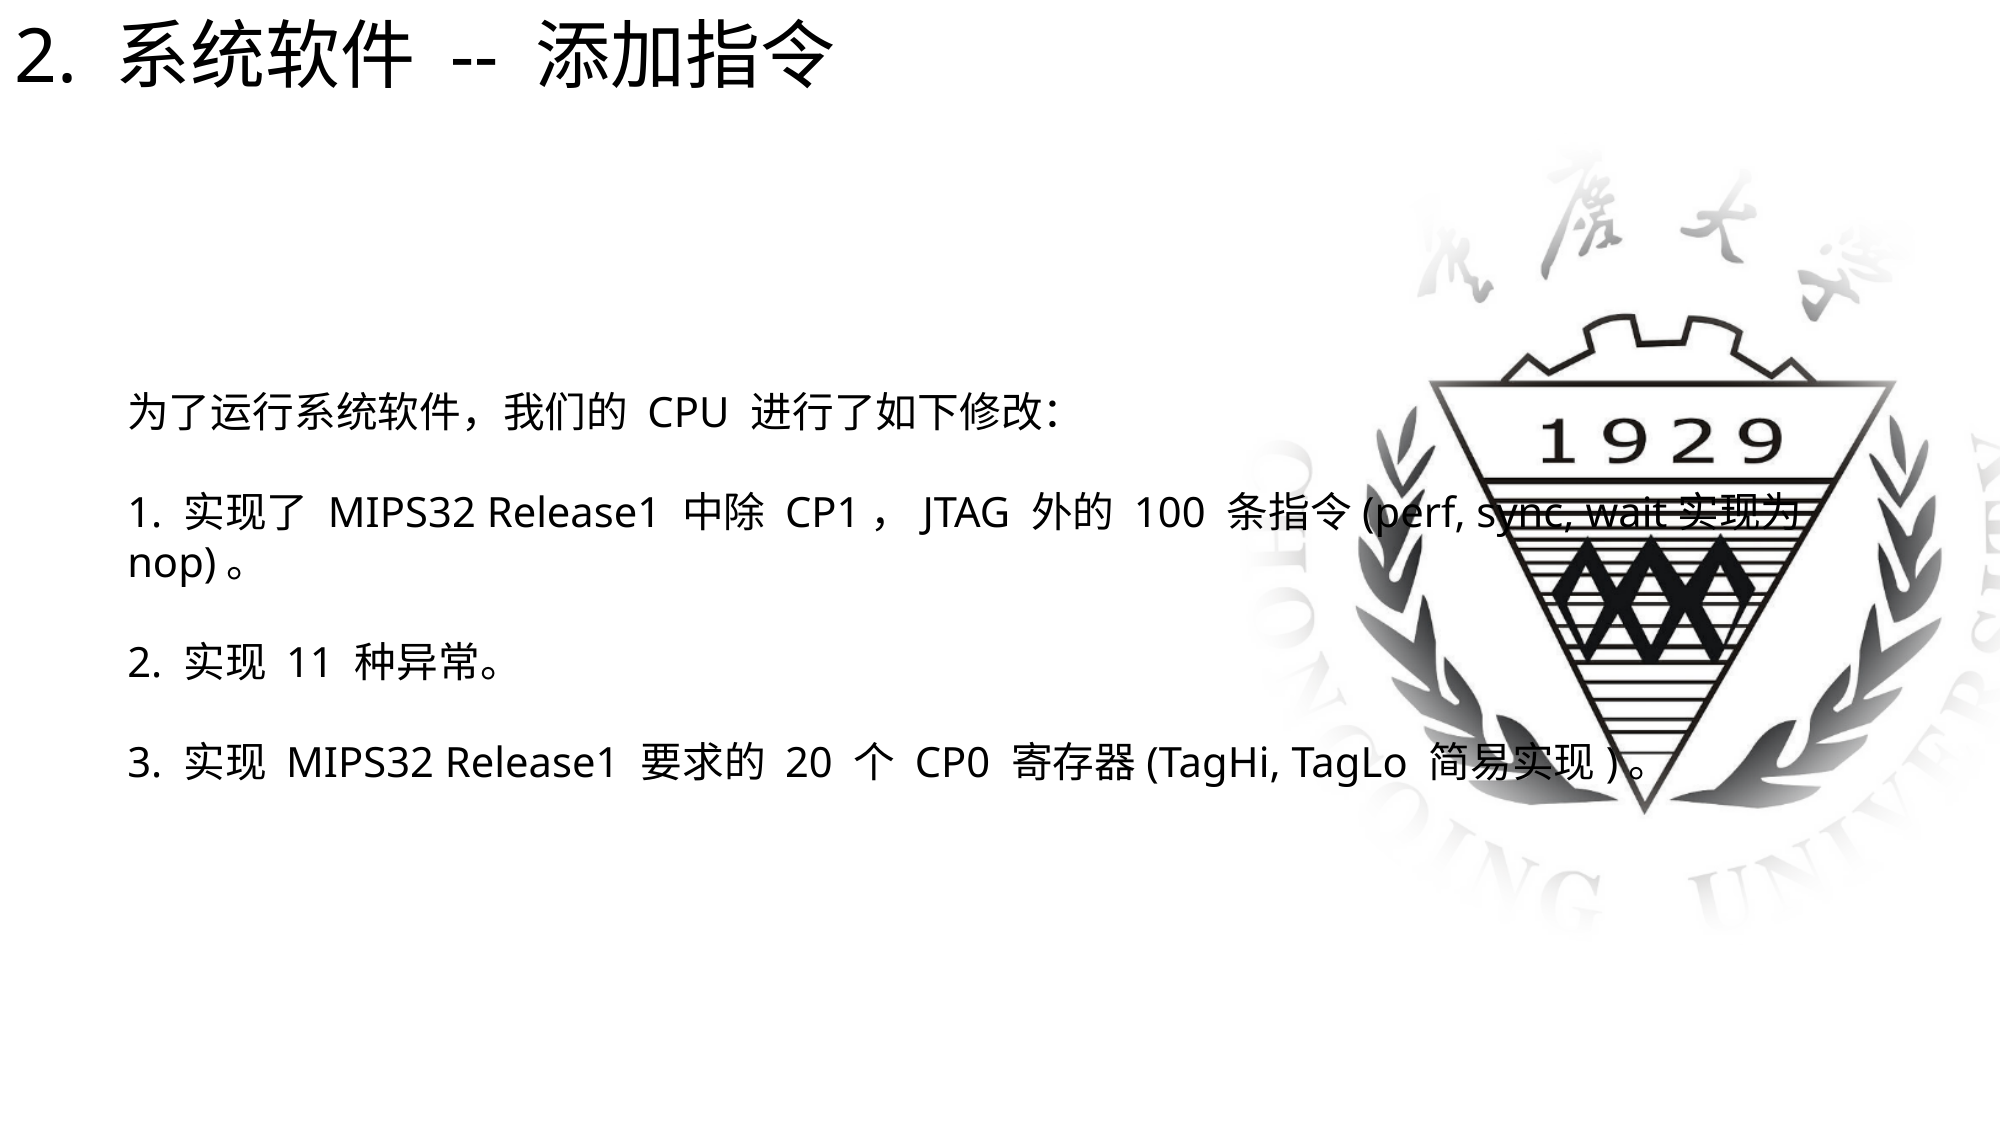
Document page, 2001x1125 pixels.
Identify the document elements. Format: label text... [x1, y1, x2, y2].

text_box 为了运行系统软件，我们的 CPU 进行了如下修改： 1. 实现了 MIPS32 Release1 中除 CP1，JTAG 外的 100 条指令(perf, sync, wait实现为 nop)。 2. 实现 11 种异常。 3. 实现 MIPS32 Release1 要求的 20 个 CP0 寄存器(TagHi, TagLo 简易实现)。 [112, 378, 1212, 794]
text_box 2. 系统软件 -- 添加指令 [0, 0, 928, 105]
picture [1212, 105, 2000, 975]
